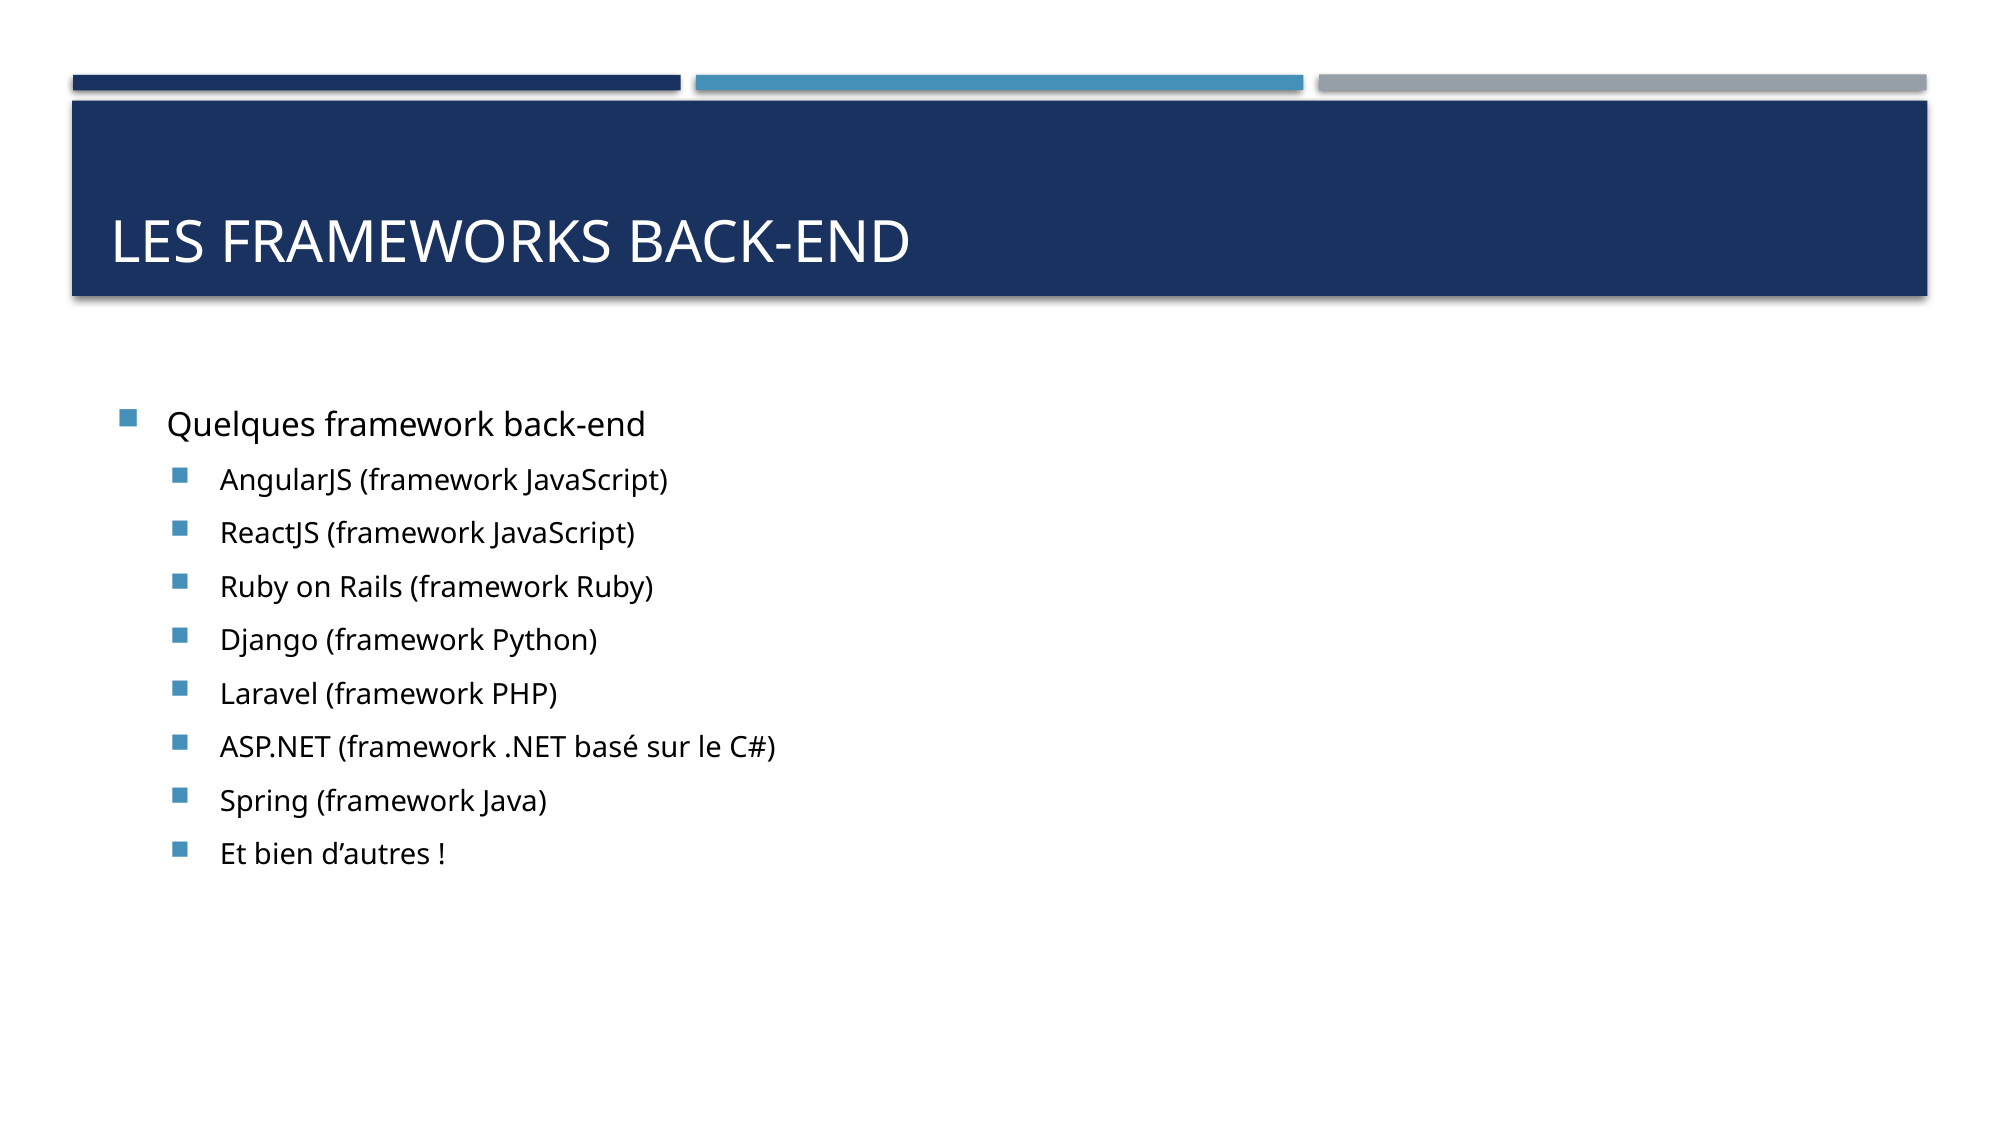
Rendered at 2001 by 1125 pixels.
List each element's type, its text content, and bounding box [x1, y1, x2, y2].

list Quelques framework back-end AngularJS (framework JavaScript) ReactJS (framework JavaScript) Ruby on Rails (framework Ruby) Django (framework Python) Laravel (framework PHP) ASP.NET (framework .NET basé sur le C#) Spring (framework Java) Et bien d’autres ! [101, 299, 1899, 1033]
title Les frameworks back-end [95, 115, 1905, 282]
